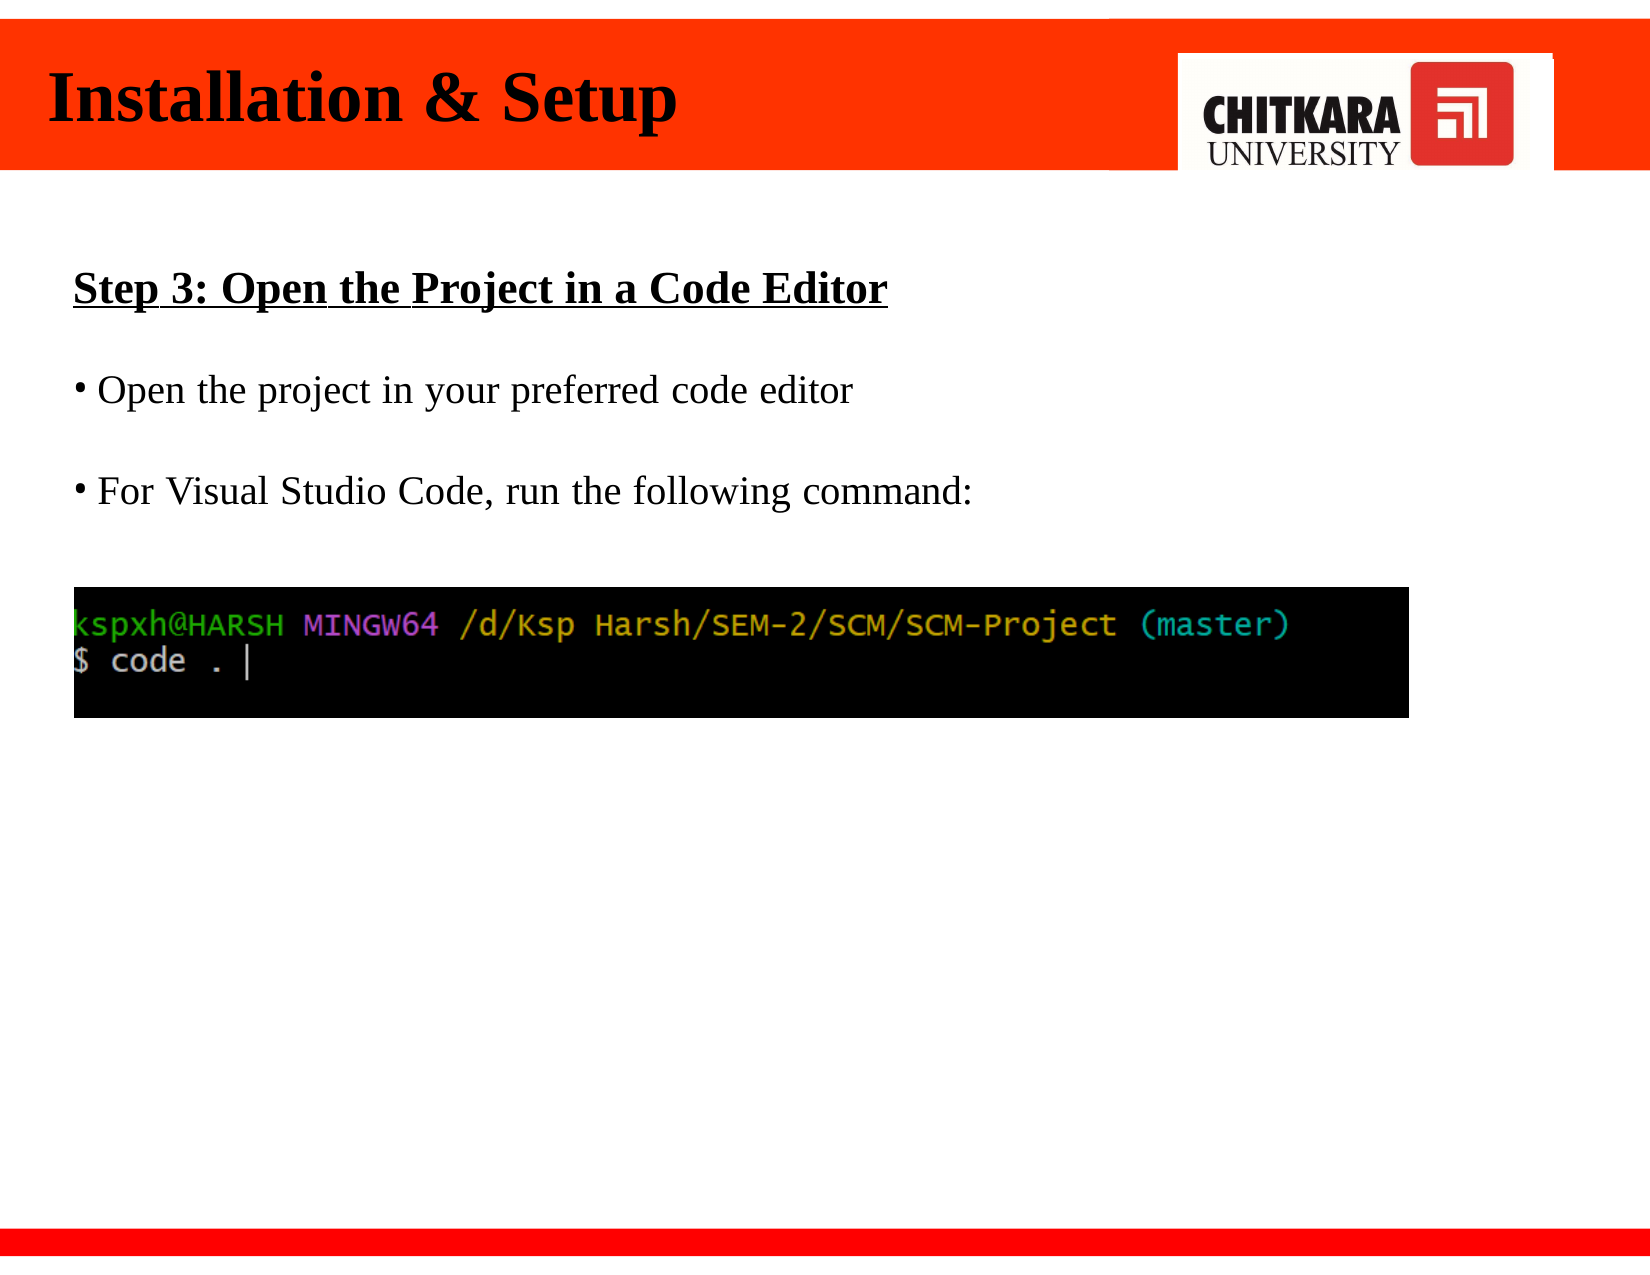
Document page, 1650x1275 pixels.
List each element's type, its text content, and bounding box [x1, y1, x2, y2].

picture [74, 587, 1409, 718]
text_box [1108, 18, 1650, 178]
title Installation & Setup [44, 45, 685, 262]
text_box Step 3: Open the Project in a Code Editor Open the project in your preferred code editor For Visual Studio Code, run the following command: [70, 255, 981, 513]
